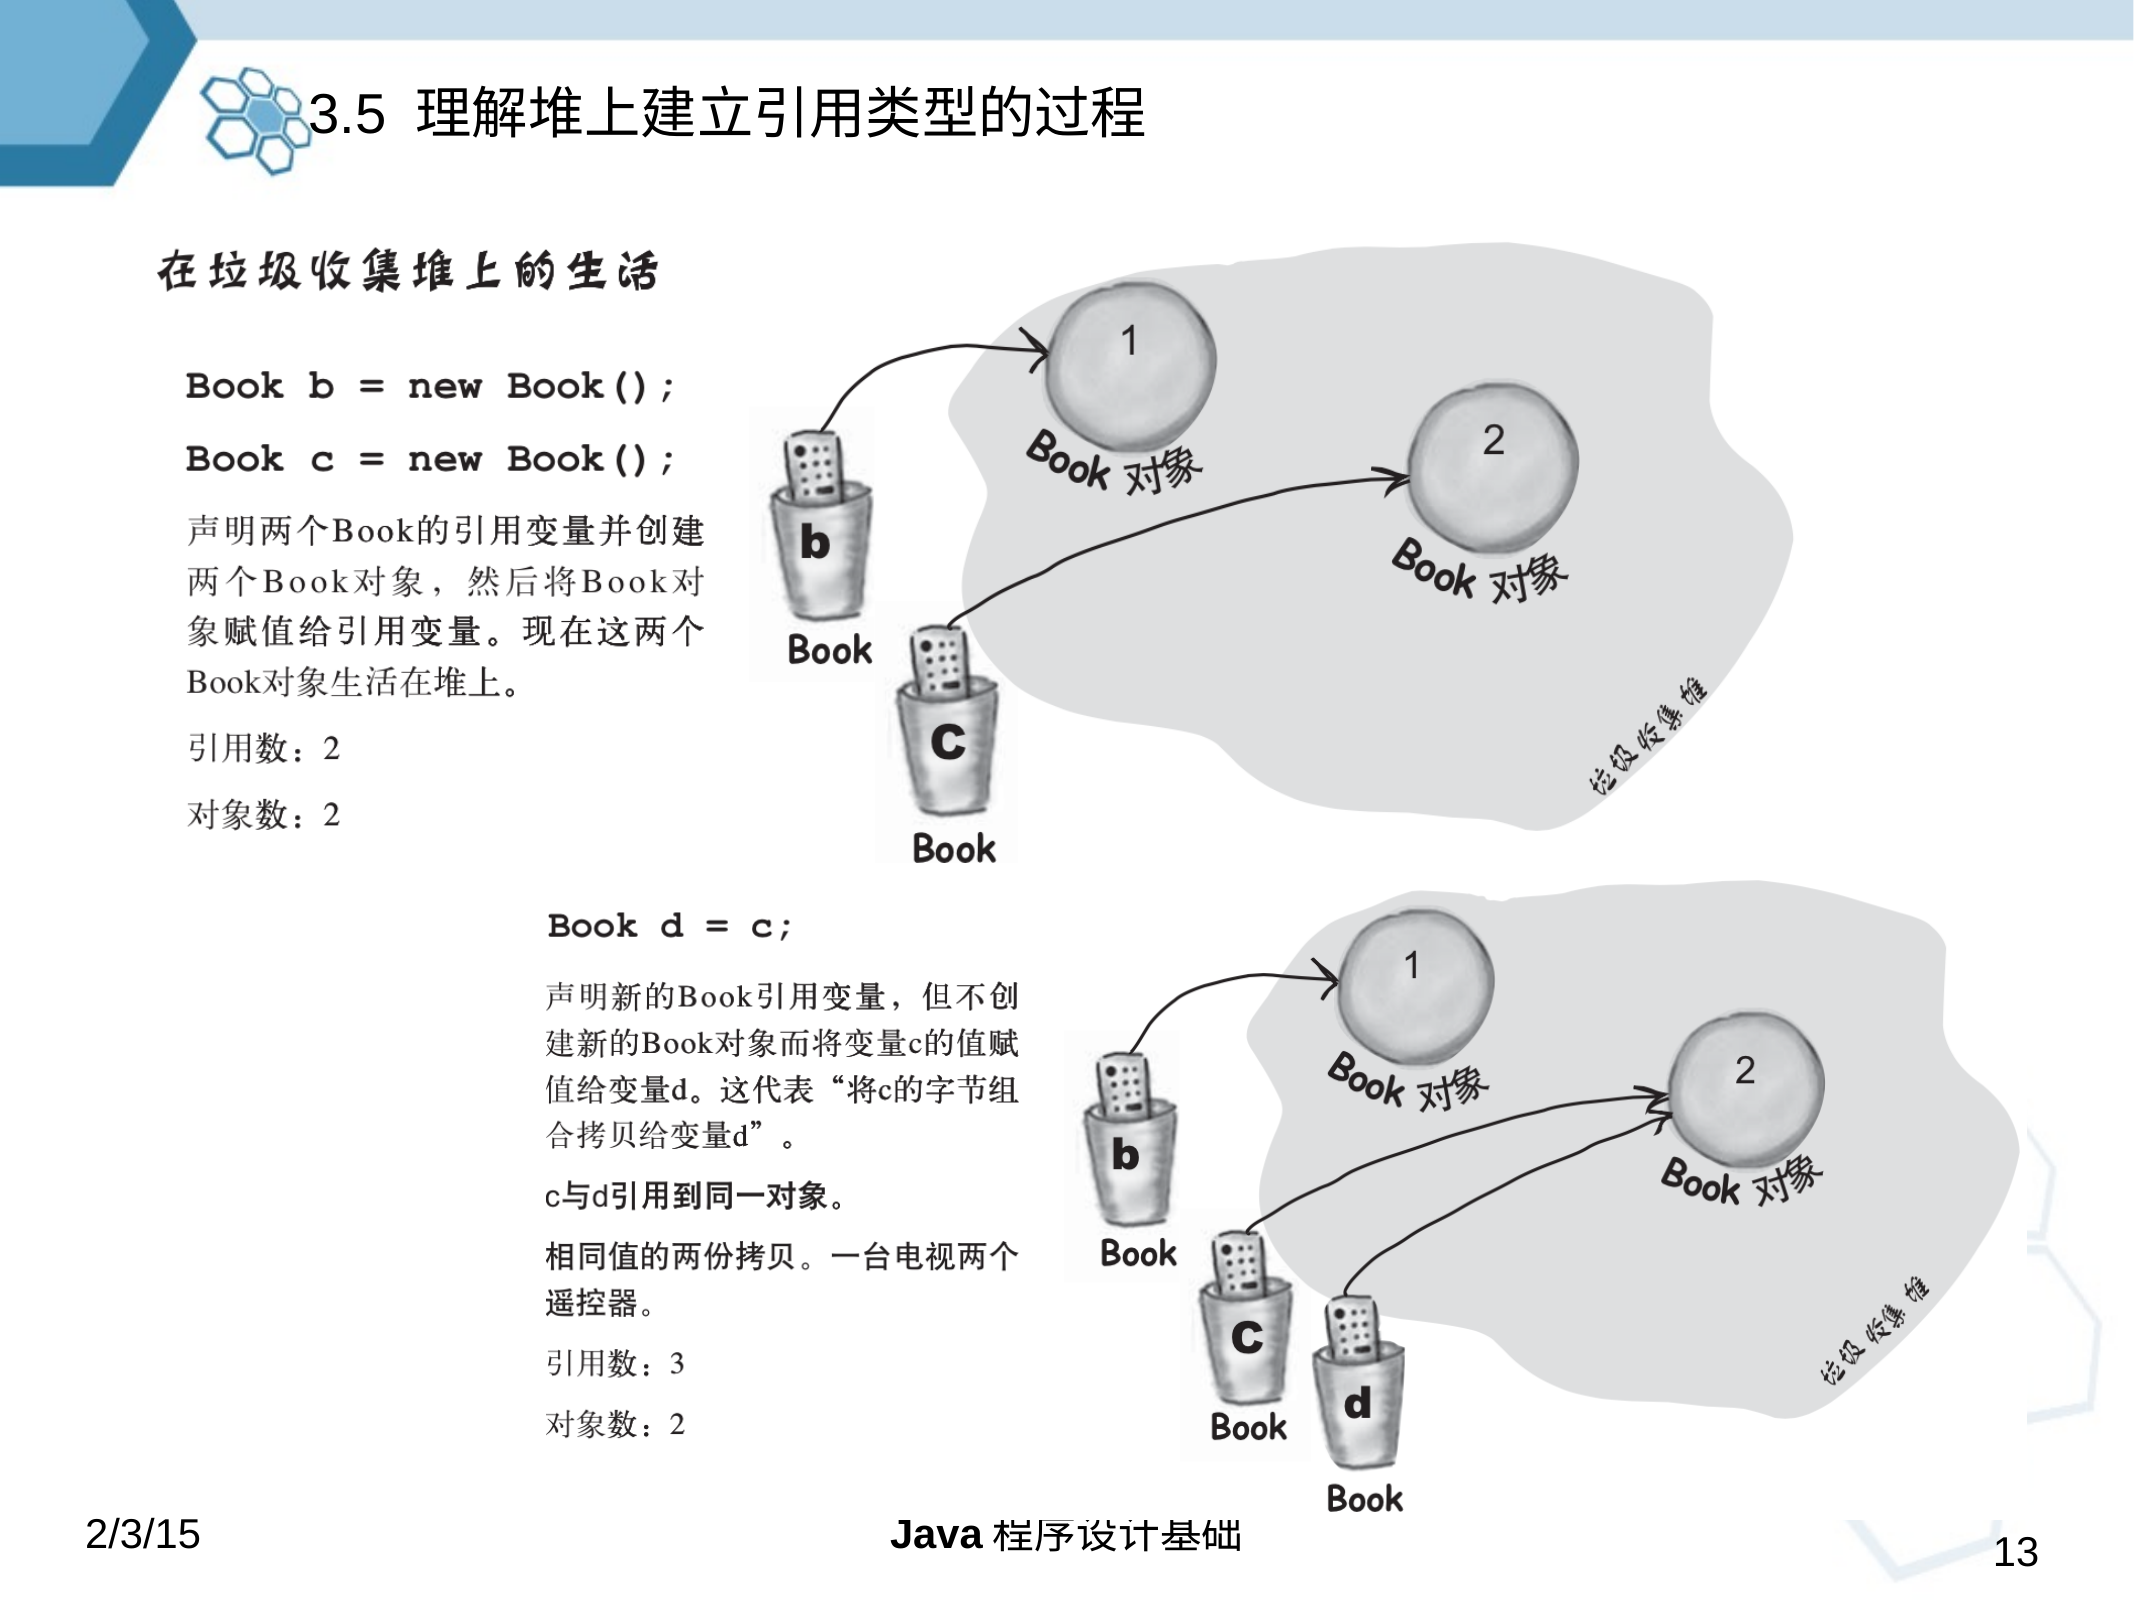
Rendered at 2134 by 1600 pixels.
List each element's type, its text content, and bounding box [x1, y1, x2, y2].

text_box 2/3/15 [74, 1496, 573, 1568]
picture [0, 0, 2134, 1600]
text_box 13 [1552, 1513, 2050, 1586]
title 3.5 理解堆上建立引用类型的过程 [307, 67, 2084, 155]
text_box Java程序设计基础 [728, 1520, 1405, 1568]
